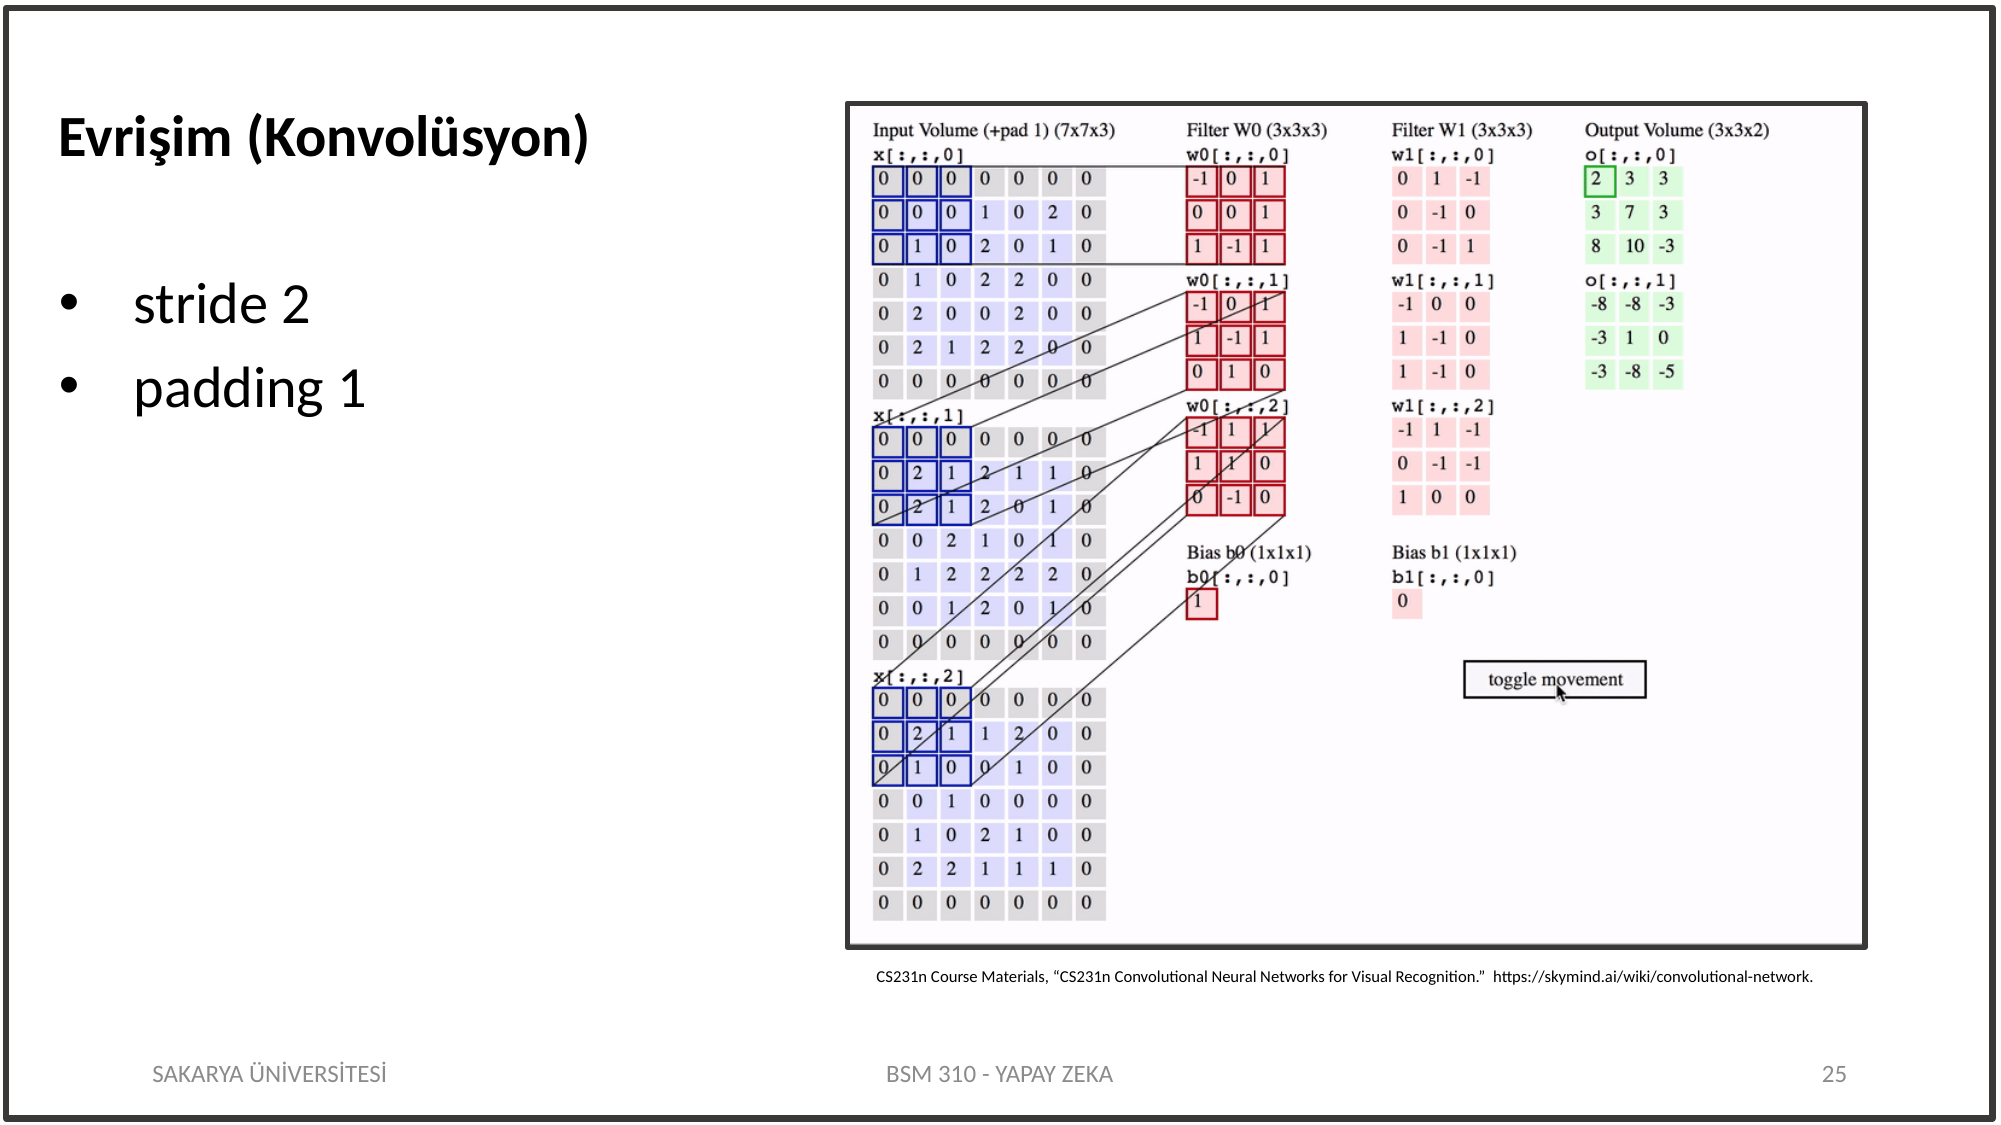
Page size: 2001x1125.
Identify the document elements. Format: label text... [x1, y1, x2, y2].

slide_number SAKARYA ÜNİVERSİTESİ [137, 1042, 588, 1103]
footer BSM 310 - YAPAY ZEKA [662, 1042, 1338, 1103]
list Evrişim (Konvolüsyon) stride 2 padding 1 [6, 7, 1993, 1119]
text_box CS231n Course Materials, “CS231n Convolutional Neural Networks for Visual Recognition.” https://skymind.ai/wiki/convolutional-network. [861, 958, 1841, 994]
picture [849, 105, 1863, 945]
slide_number 25 [1412, 1042, 1863, 1103]
